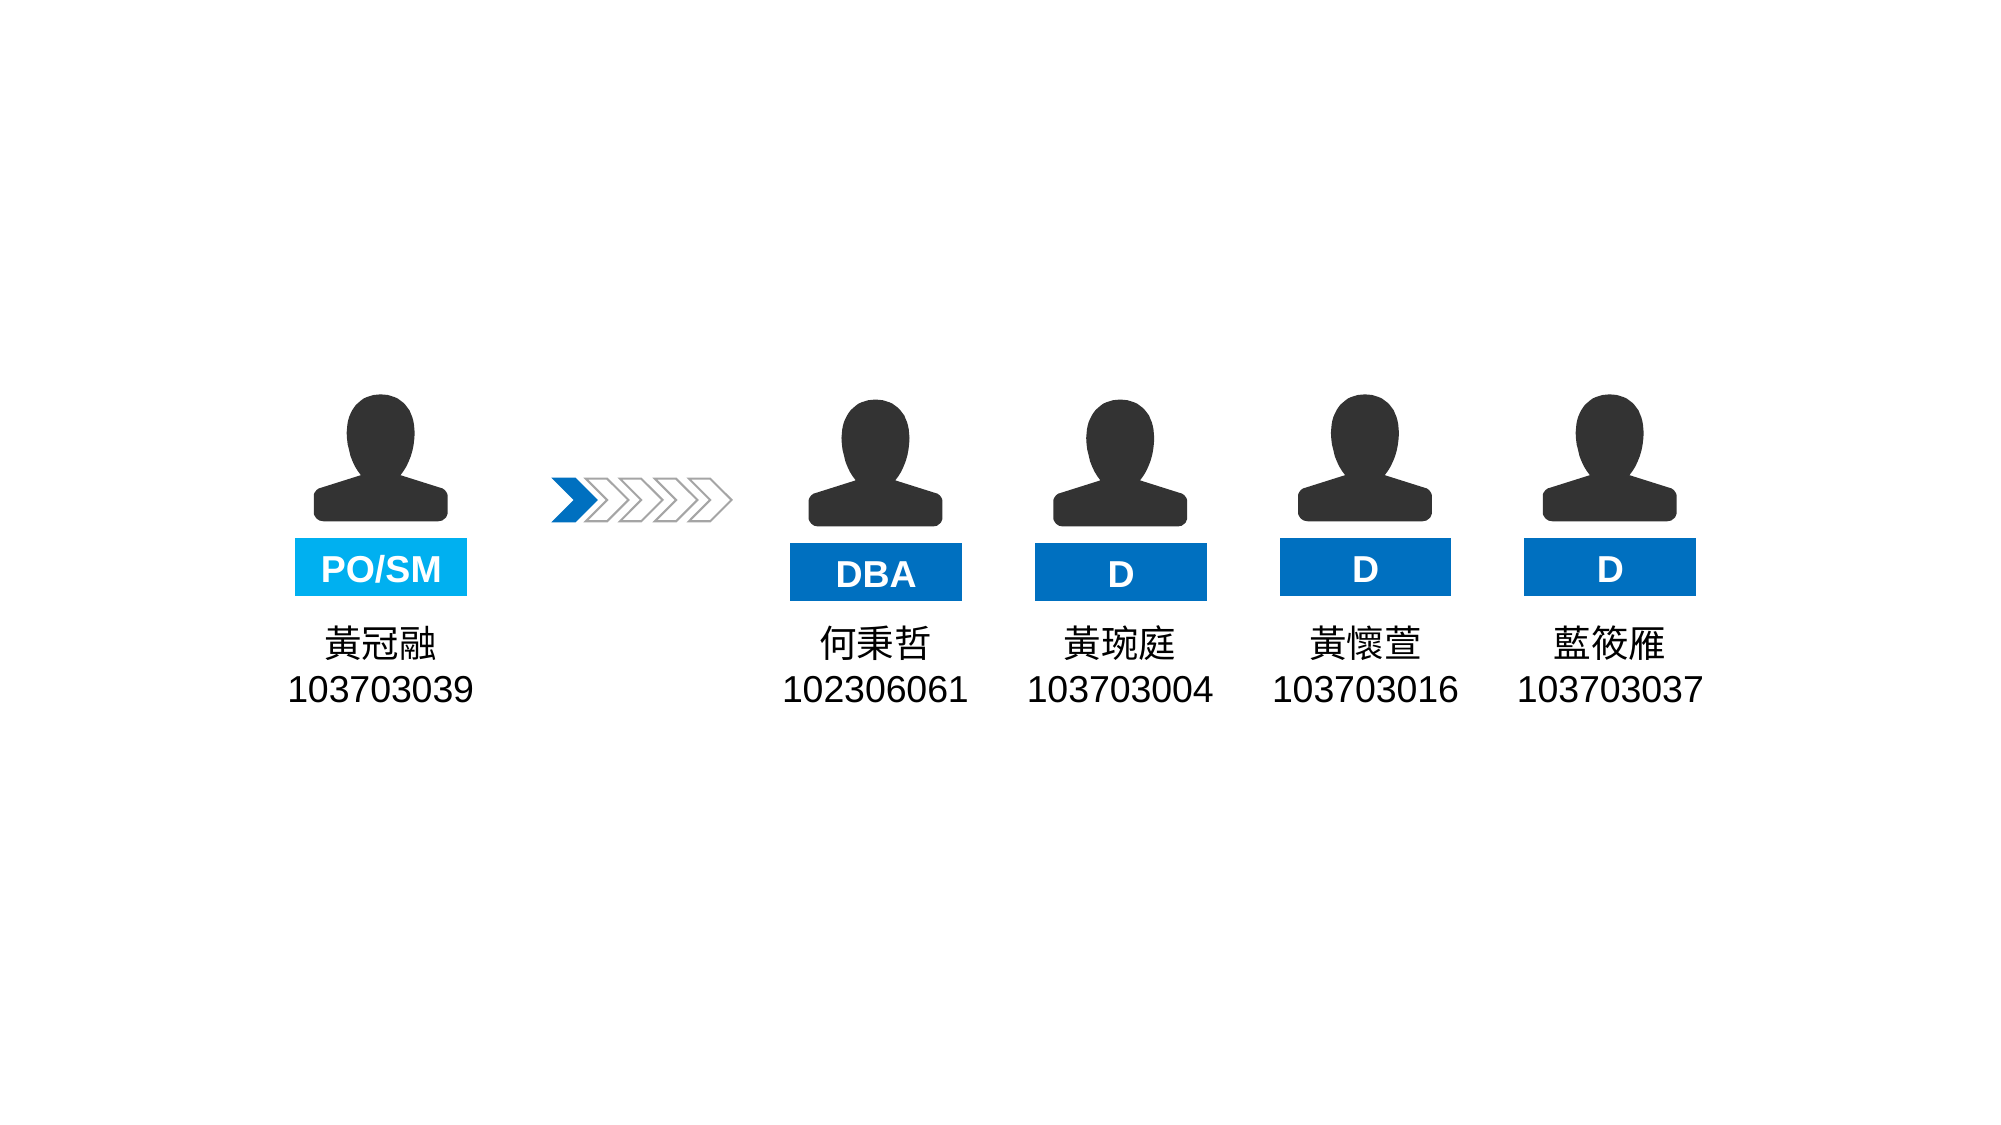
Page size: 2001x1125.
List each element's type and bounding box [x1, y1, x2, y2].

text_box [240, 394, 1713, 723]
